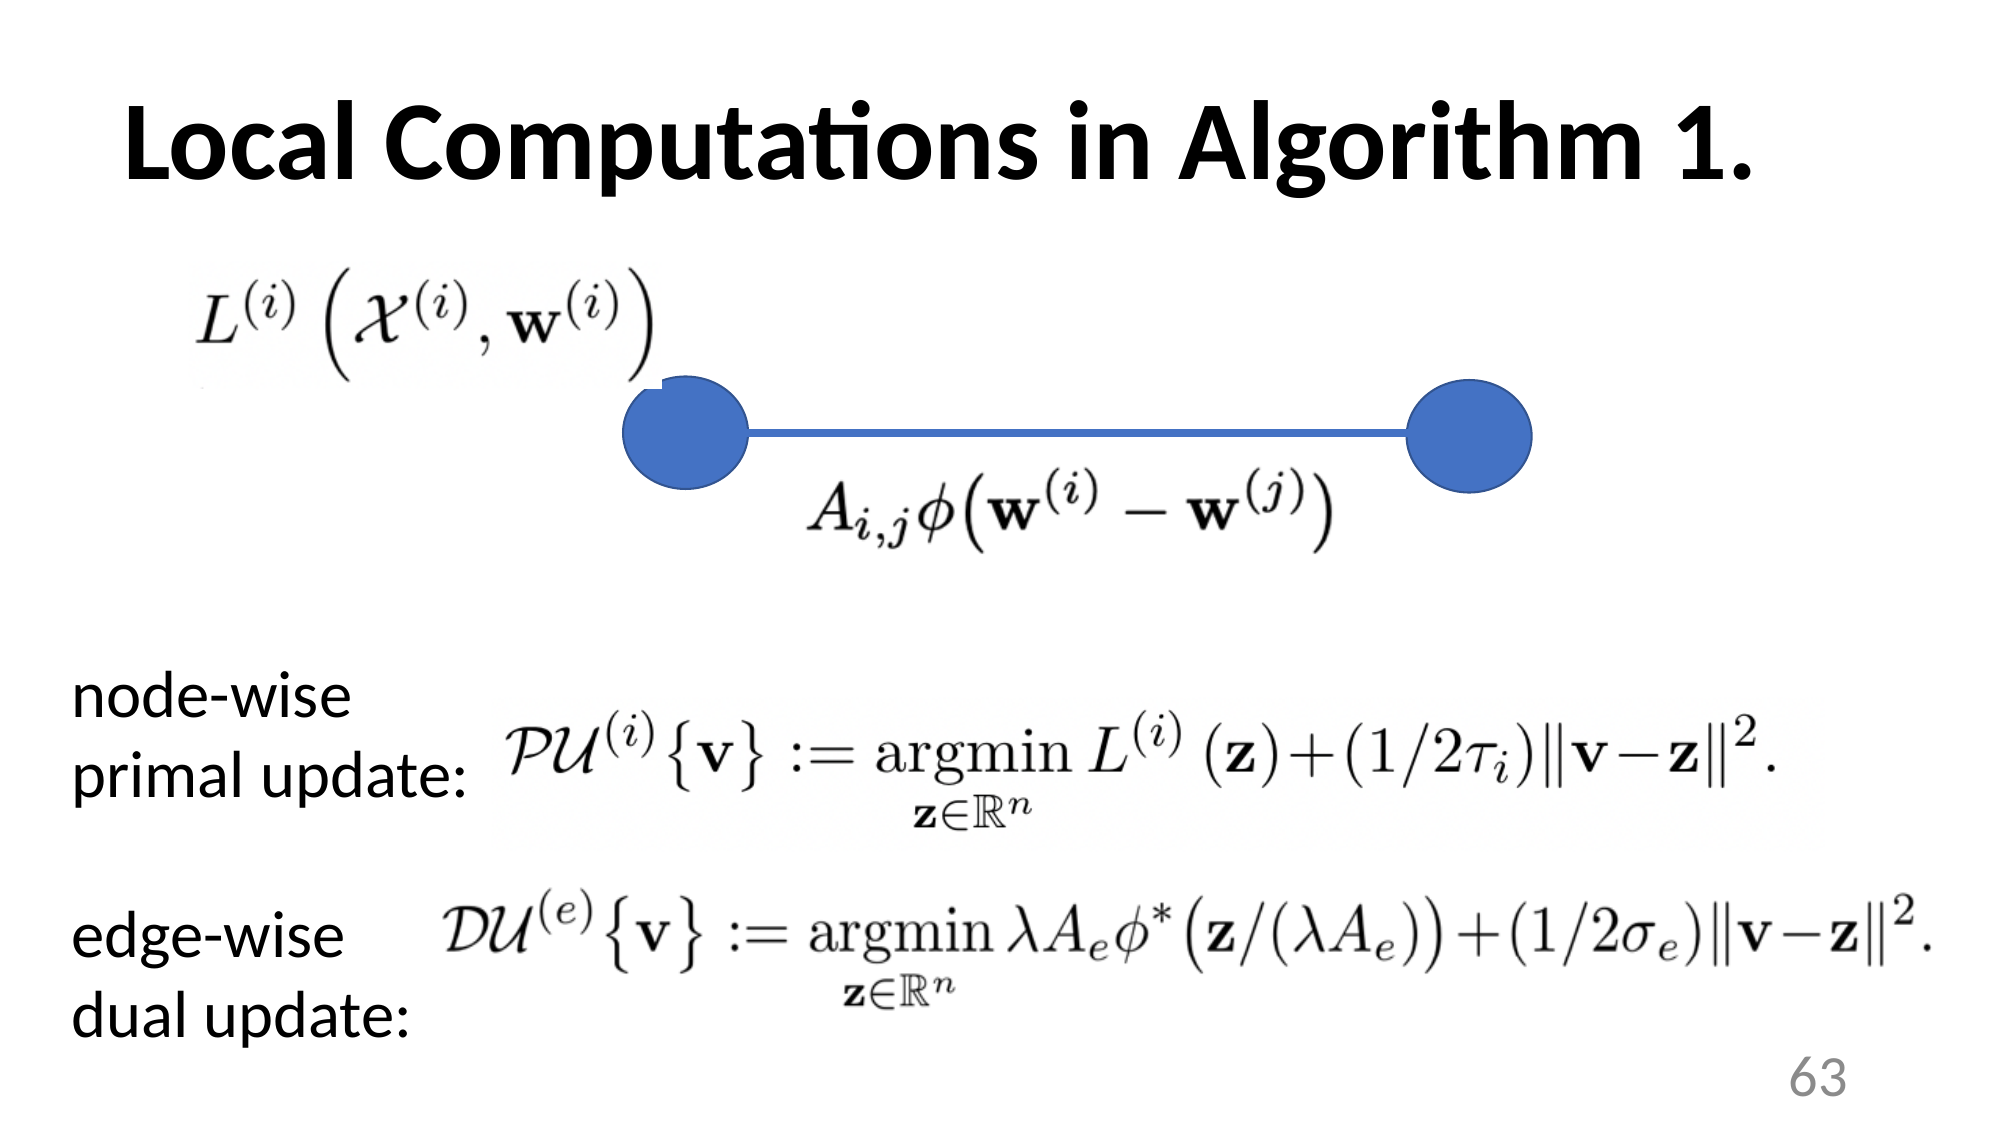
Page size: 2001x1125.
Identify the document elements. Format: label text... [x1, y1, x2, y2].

text_box node-wise primal update: edge-wise dual update: [56, 643, 485, 1059]
text_box [621, 375, 749, 491]
text_box [1405, 378, 1533, 494]
picture [801, 428, 1346, 432]
slide_number 63 [1412, 1042, 1863, 1103]
title Local Computations in Algorithm 1. [108, 48, 1892, 239]
picture [801, 433, 1346, 584]
picture [491, 697, 1825, 852]
picture [424, 866, 1940, 1021]
picture [188, 261, 662, 389]
